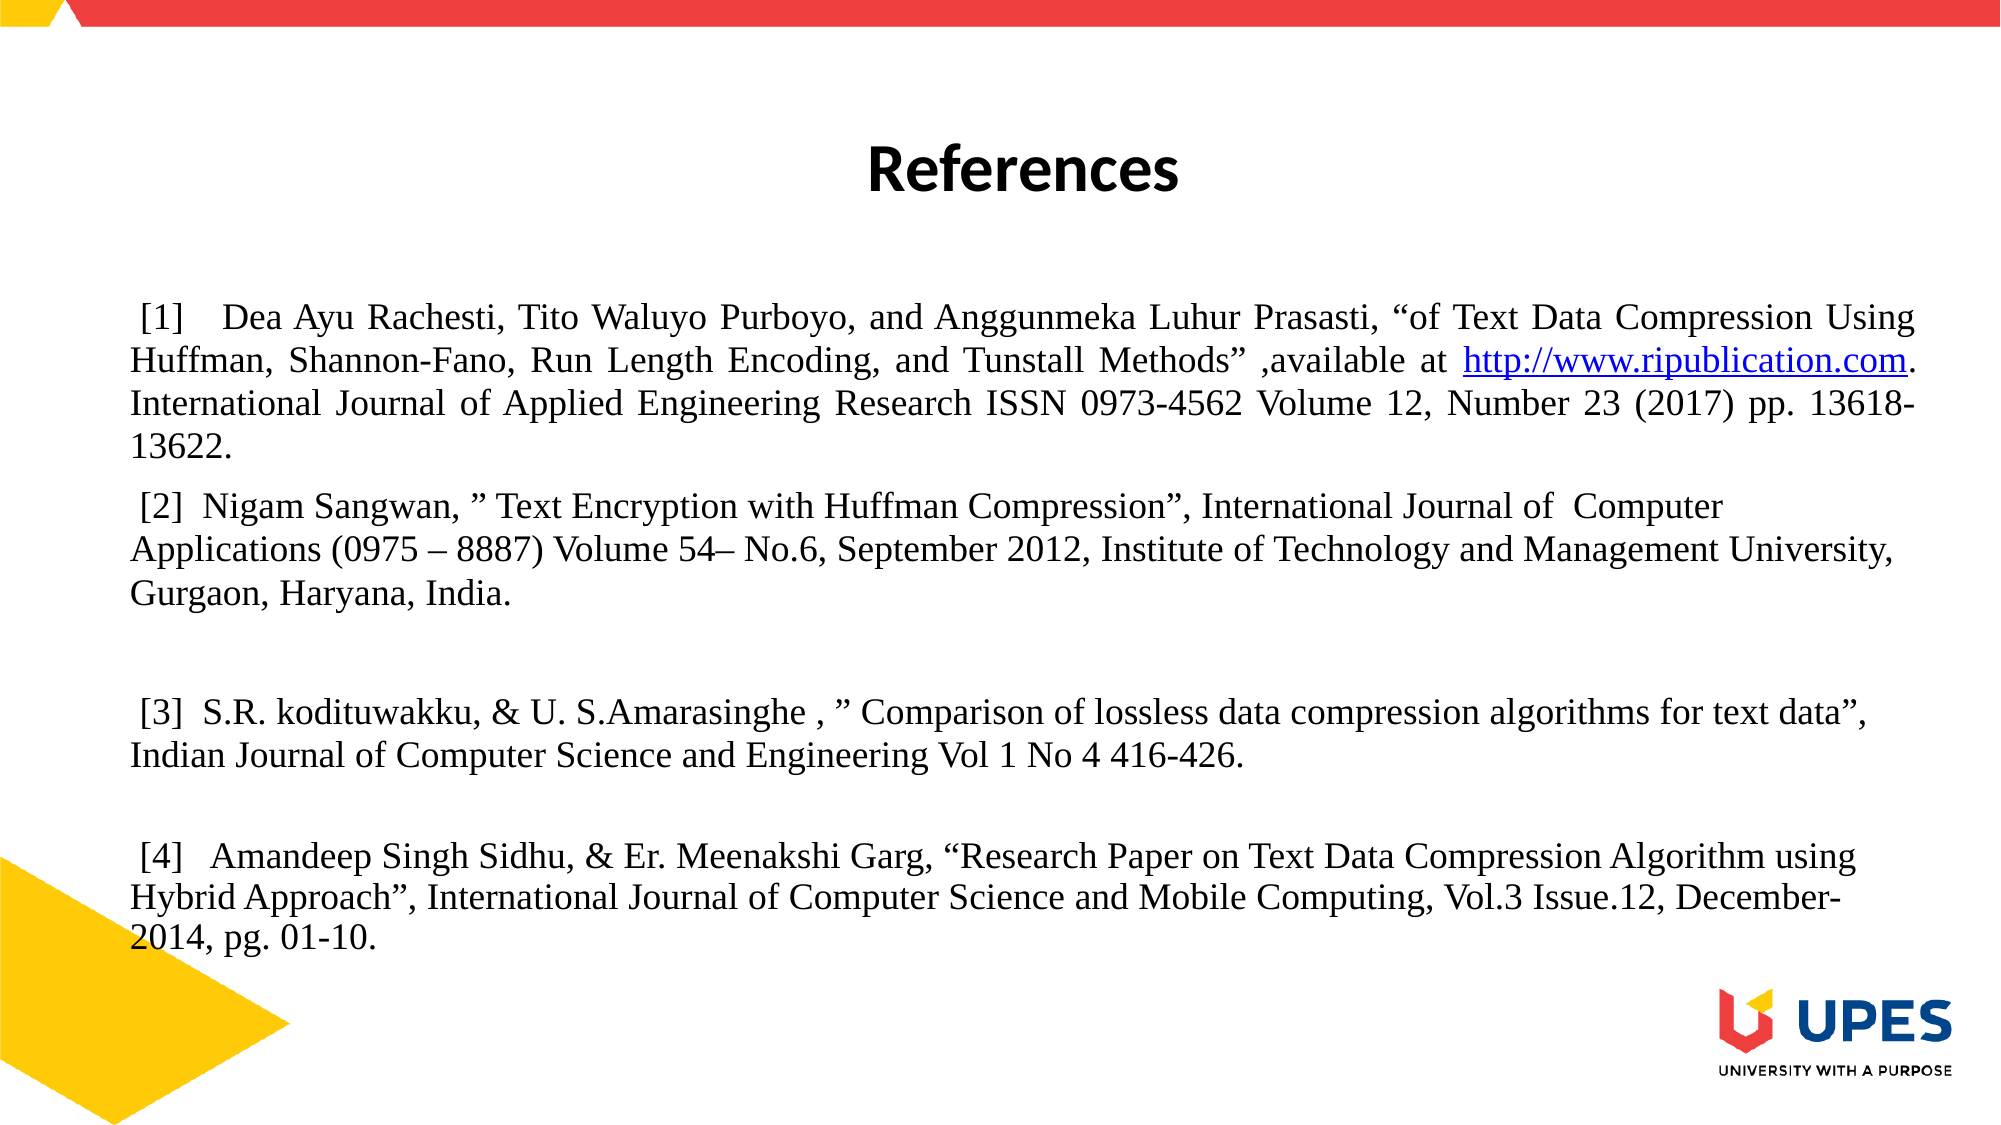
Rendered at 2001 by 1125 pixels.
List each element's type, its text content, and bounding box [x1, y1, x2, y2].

title References [124, 69, 1926, 259]
list [1] Dea Ayu Rachesti, Tito Waluyo Purboyo, and Anggunmeka Luhur Prasasti, “of Text Data Compression Using Huffman, Shannon-Fano, Run Length Encoding, and Tunstall Methods” ,available at http://www.ripublication.com. International Journal of Applied Engineering Research ISSN 0973-4562 Volume 12, Number 23 (2017) pp. 13618-13622. [2] Nigam Sangwan, ” Text Encryption with Huffman Compression”, International Journal of Computer Applications (0975 – 8887) Volume 54– No.6, September 2012, Institute of Technology and Management University, Gurgaon, Haryana, India. [3] S.R. kodituwakku, & U. S.Amarasinghe , ” Comparison of lossless data compression algorithms for text data”, Indian Journal of Computer Science and Engineering Vol 1 No 4 416-426. [4] Amandeep Singh Sidhu, & Er. Meenakshi Garg, “Research Paper on Text Data Compression Algorithm using Hybrid Approach”, International Journal of Computer Science and Mobile Computing, Vol.3 Issue.12, December- 2014, pg. 01-10. [122, 286, 1926, 1025]
picture [0, 0, 2001, 1125]
